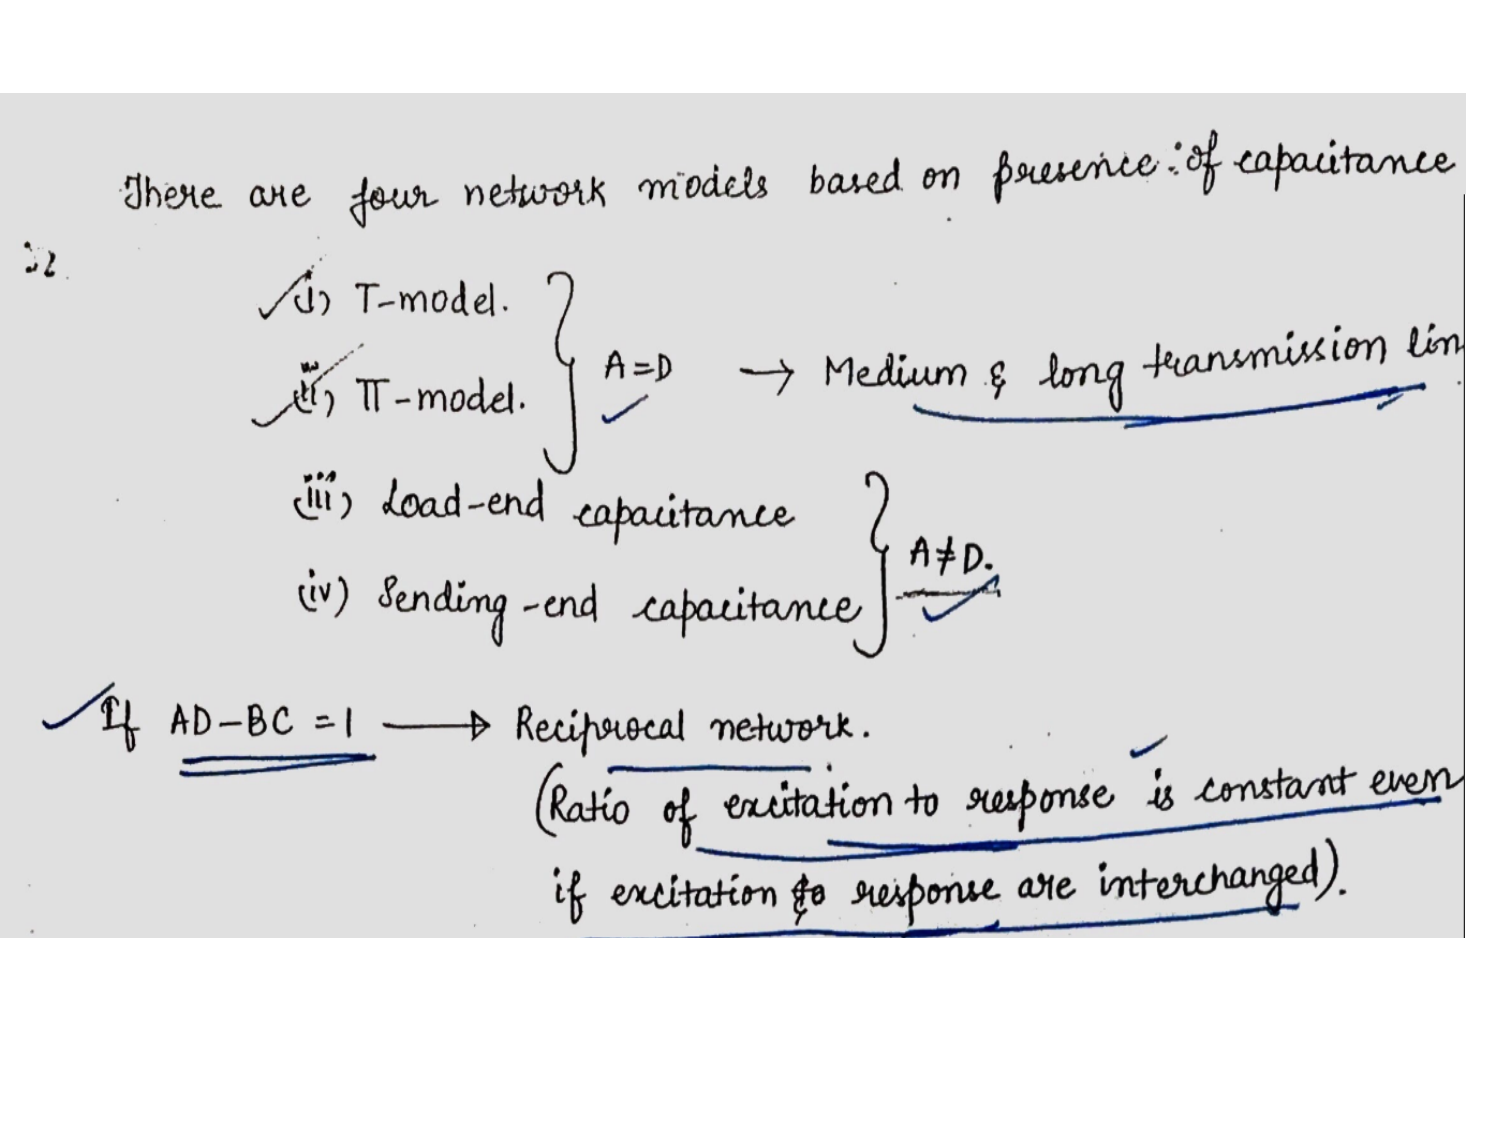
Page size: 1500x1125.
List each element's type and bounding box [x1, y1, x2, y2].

picture [0, 93, 1467, 938]
